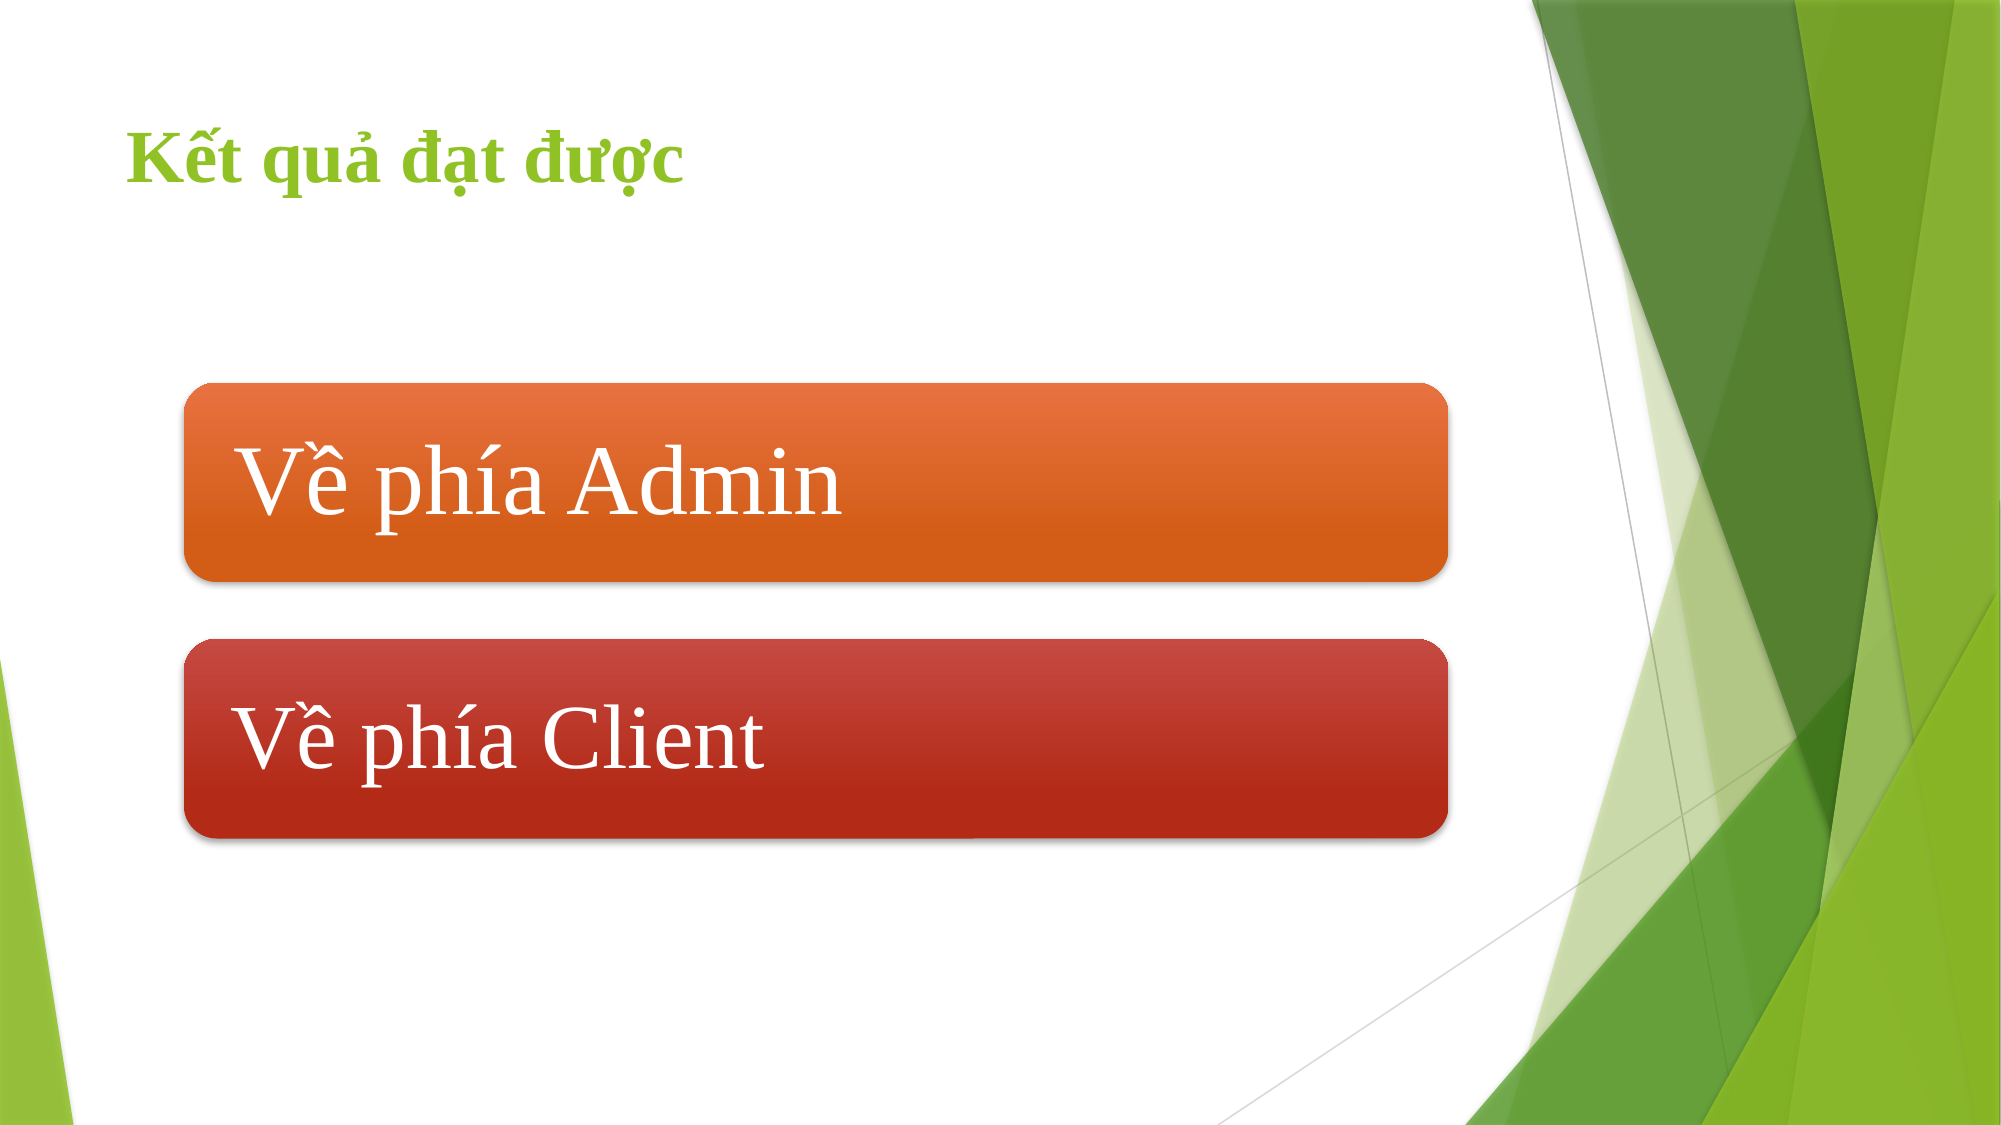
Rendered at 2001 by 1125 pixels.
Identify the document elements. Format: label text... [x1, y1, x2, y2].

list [183, 332, 1450, 916]
title Kết quả đạt được [111, 99, 1522, 317]
